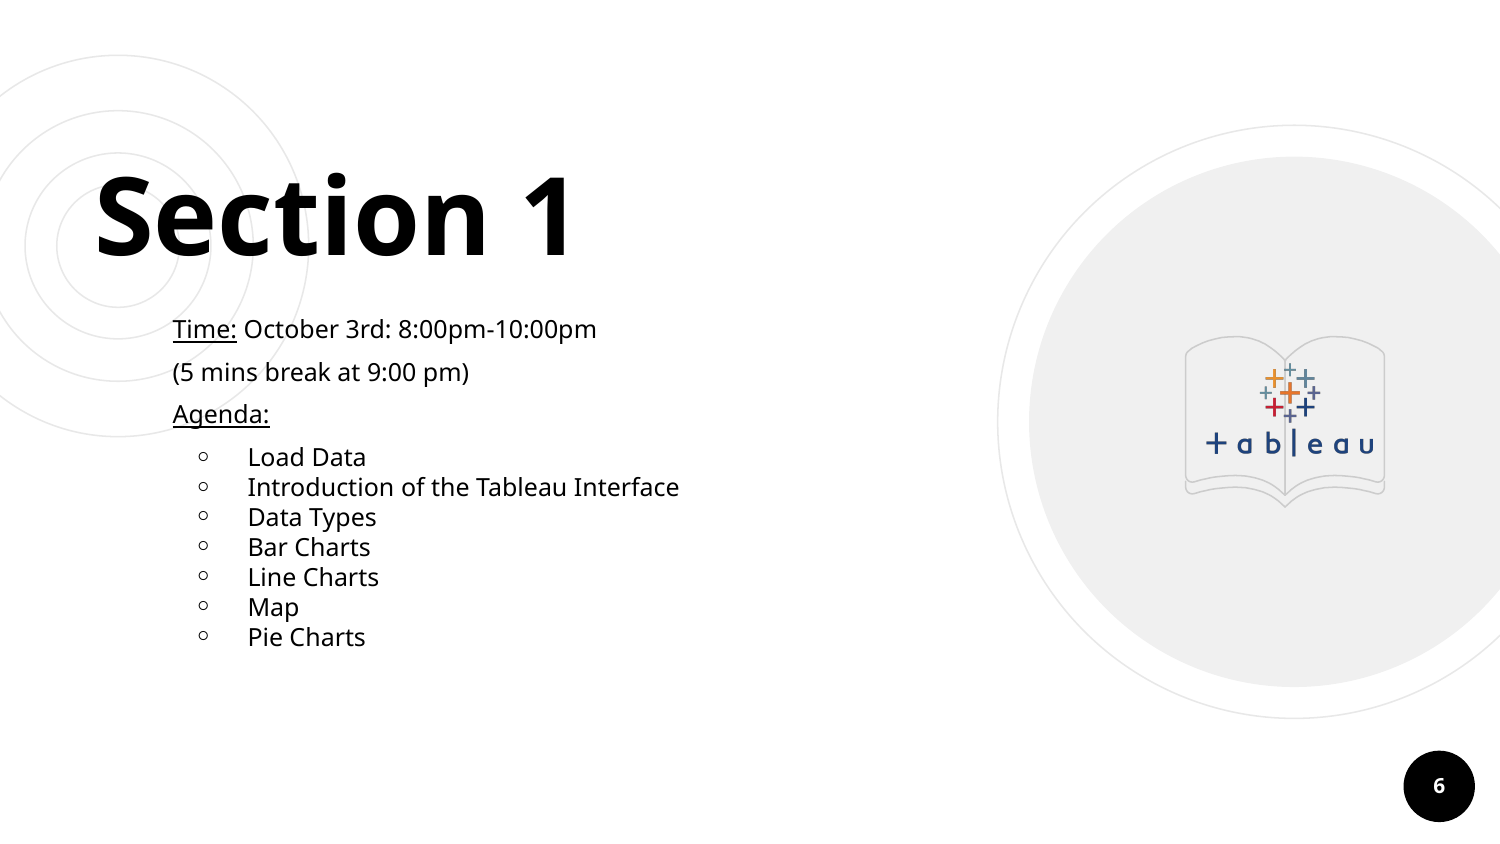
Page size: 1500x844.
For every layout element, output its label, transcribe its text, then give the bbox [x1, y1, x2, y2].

title Section 1 [79, 121, 936, 292]
picture [1205, 362, 1376, 458]
slide_number 6 [1403, 750, 1475, 823]
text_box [1185, 336, 1385, 508]
list Time: October 3rd: 8:00pm-10:00pm (5 mins break at 9:00 pm) Agenda: Load Data Introduction of the Tableau Interface Data Types Bar Charts Line Charts Map Pie Charts [157, 299, 961, 745]
